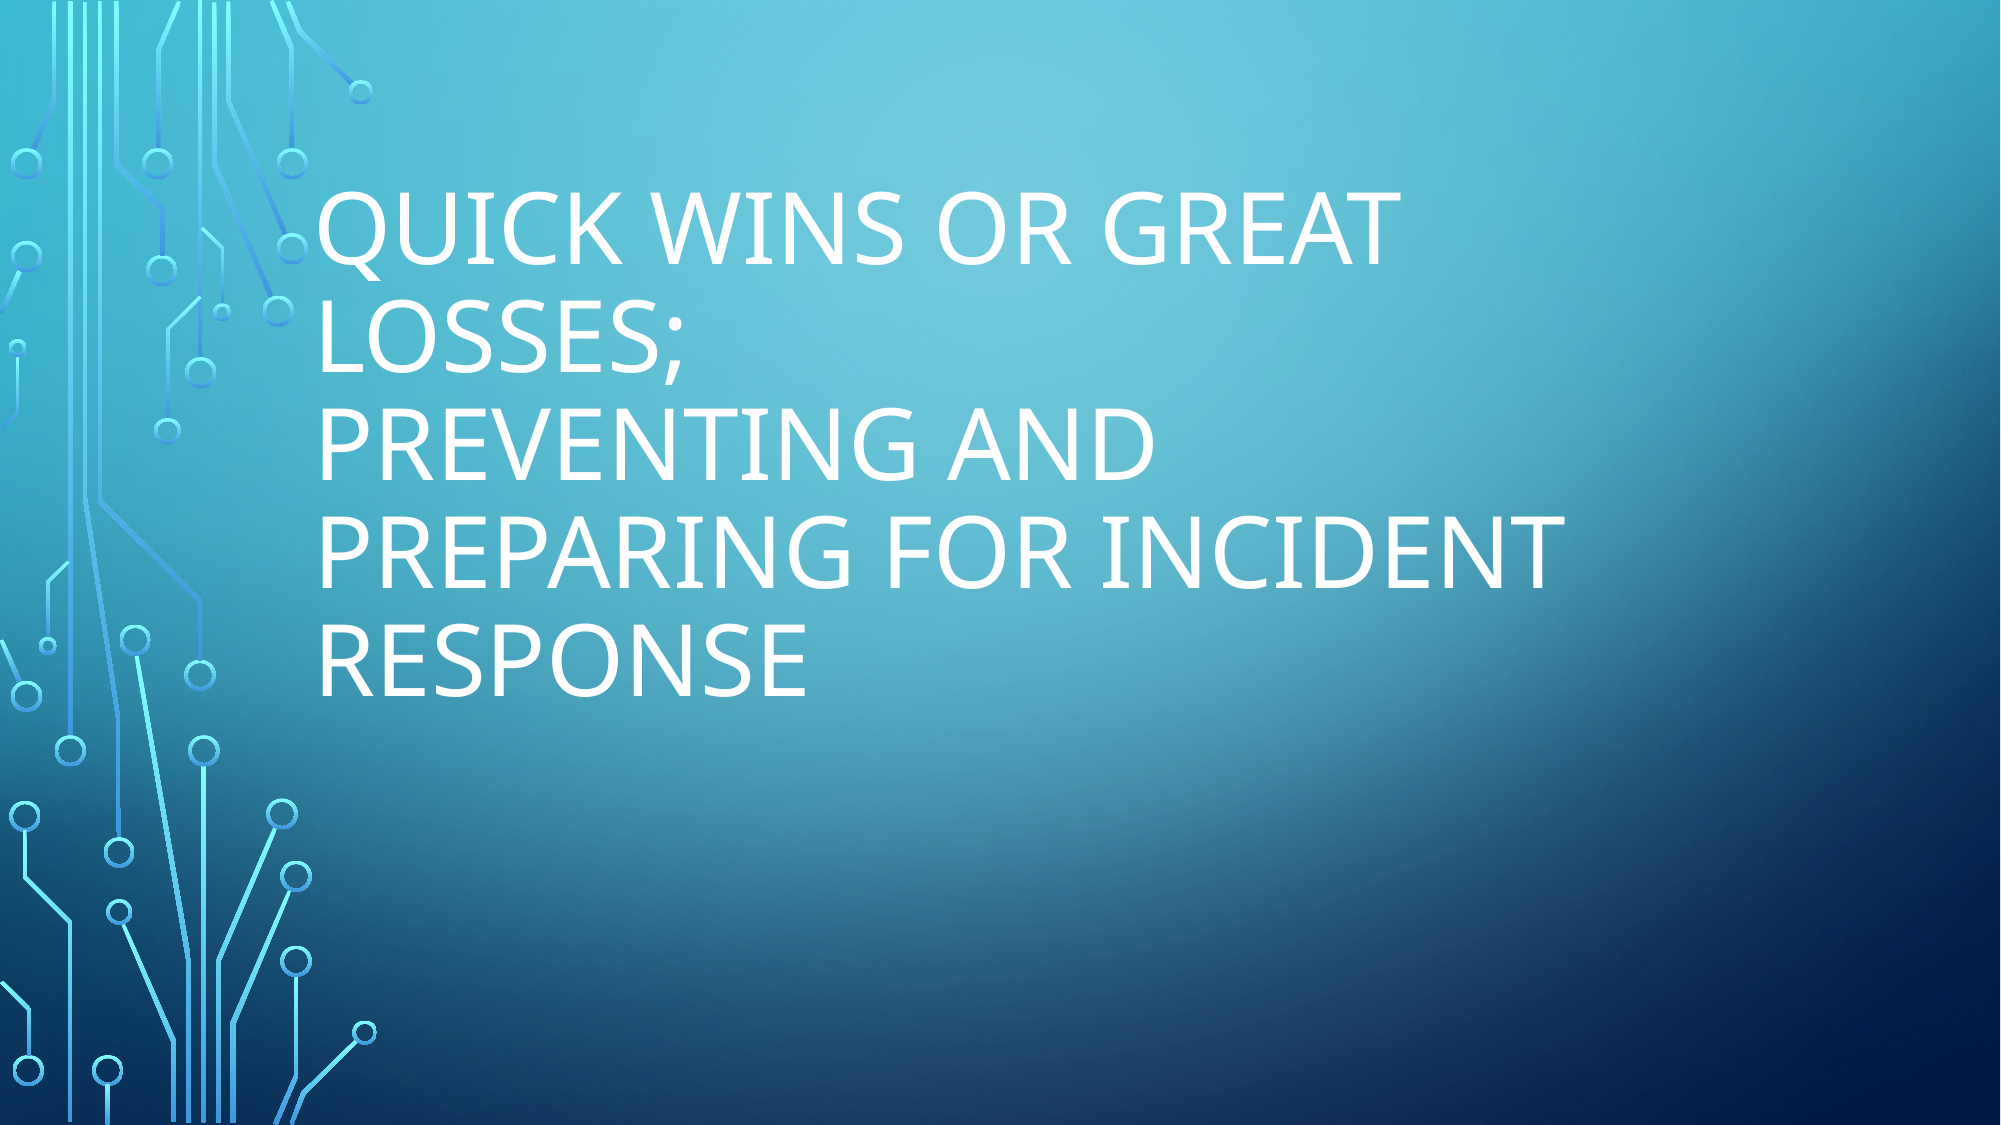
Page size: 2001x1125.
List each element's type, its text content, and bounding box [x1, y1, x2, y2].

title Quick Wins or great losses; preventing and preparing for incident response [298, 334, 1741, 726]
